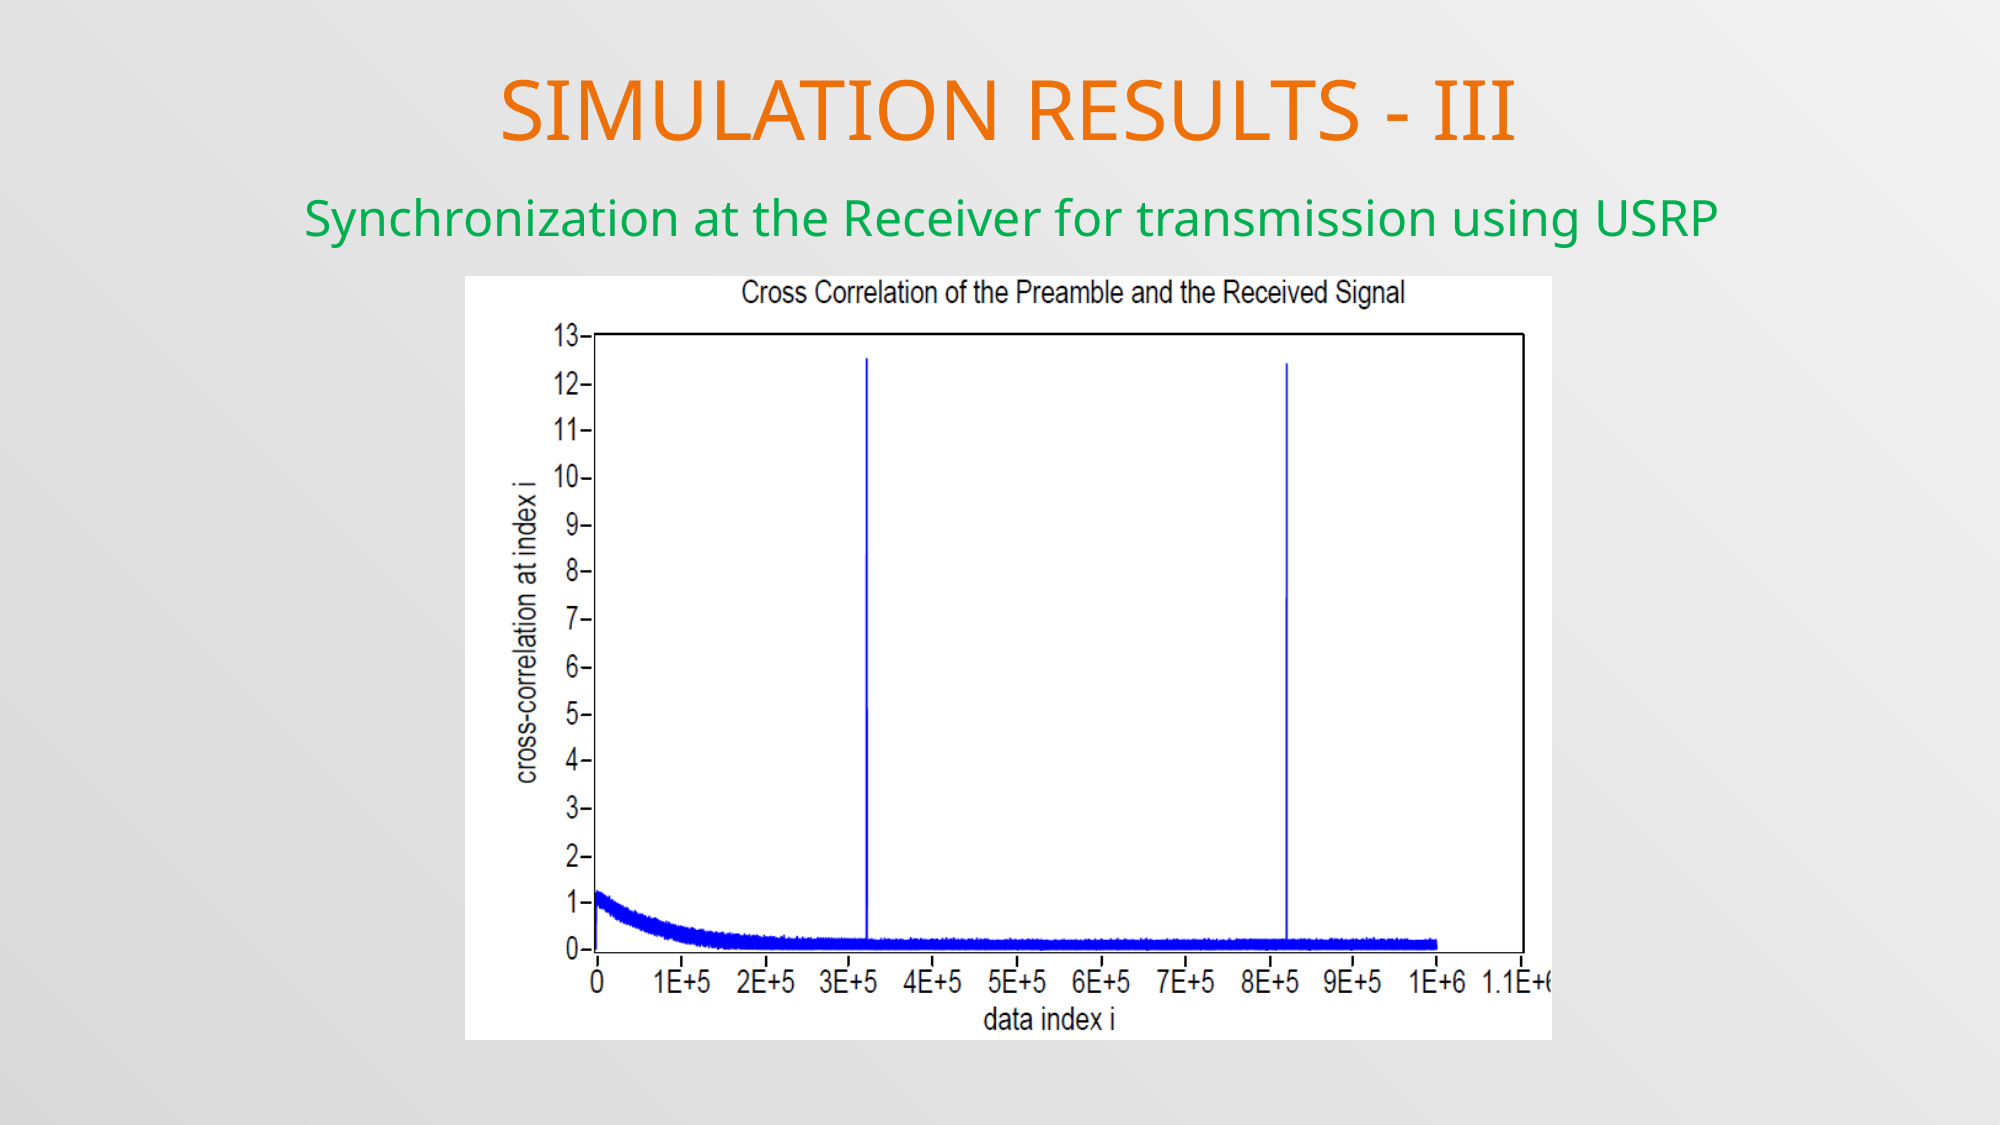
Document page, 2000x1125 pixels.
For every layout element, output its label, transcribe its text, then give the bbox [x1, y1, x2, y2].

text_box Synchronization at the Receiver for transmission using USRP [123, 185, 1894, 277]
picture [465, 276, 1552, 1040]
text_box simulation RESULTS - III [112, 61, 1905, 169]
